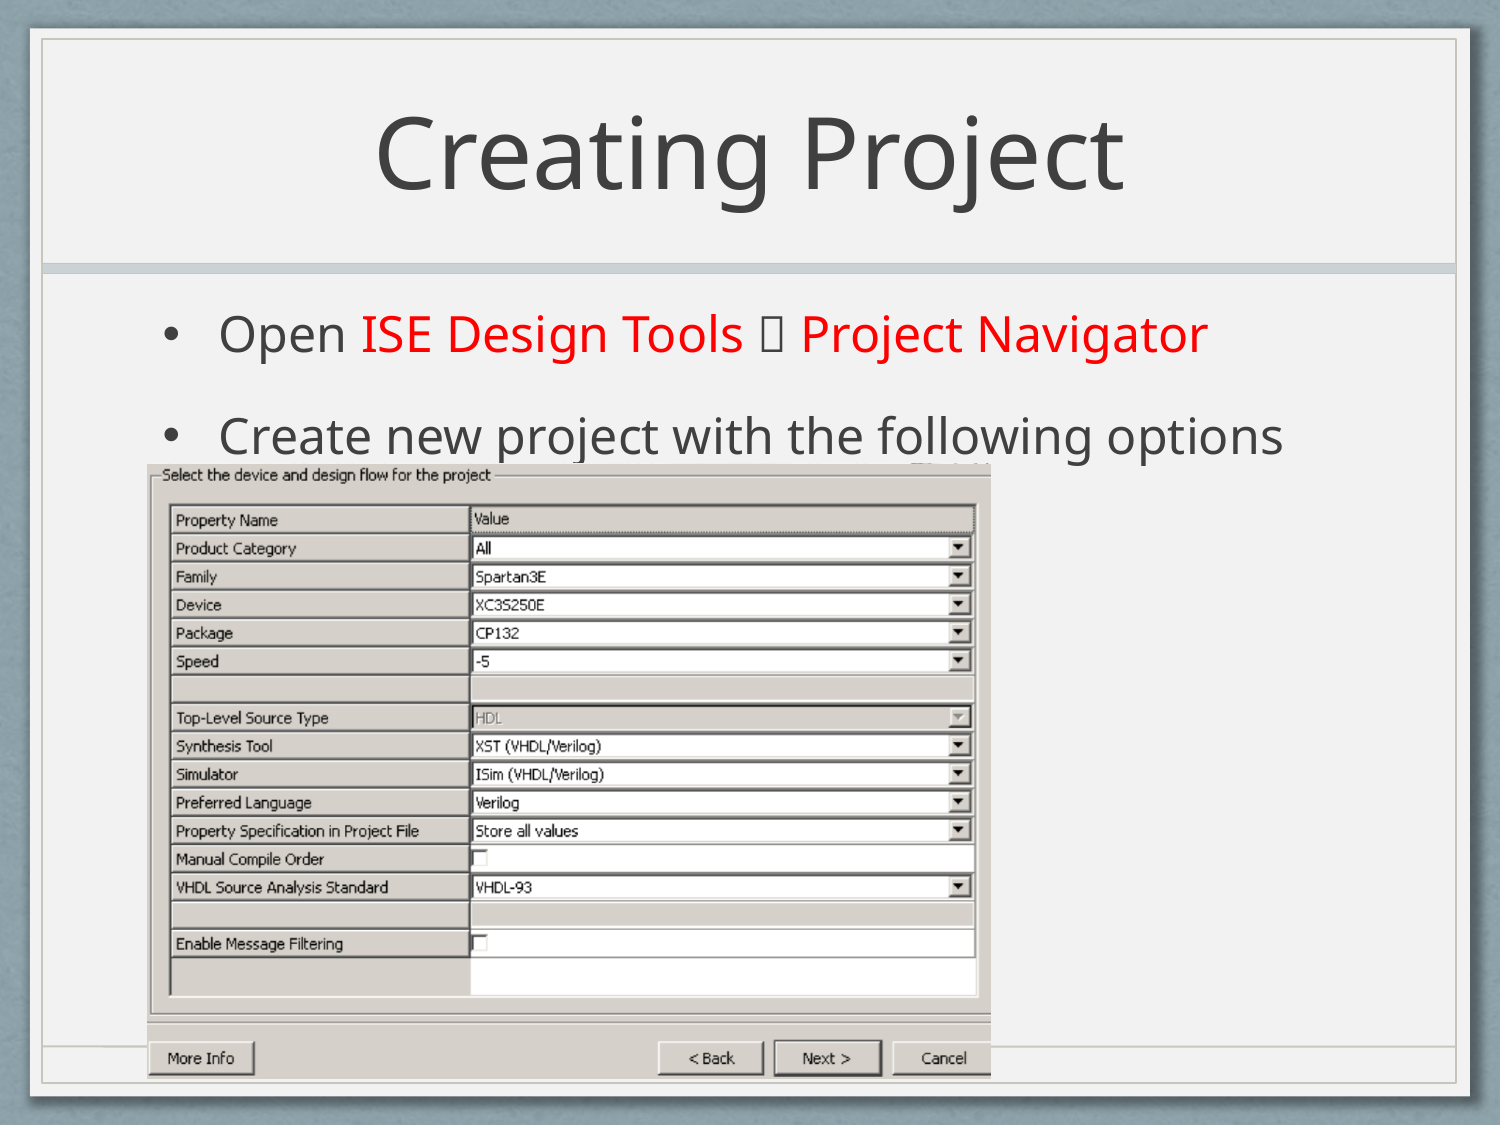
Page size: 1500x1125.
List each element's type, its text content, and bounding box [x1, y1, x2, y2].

picture [147, 463, 991, 1080]
title Creating Project [147, 40, 1353, 260]
list Open ISE Design Tools  Project Navigator Create new project with the following options [147, 295, 1353, 941]
